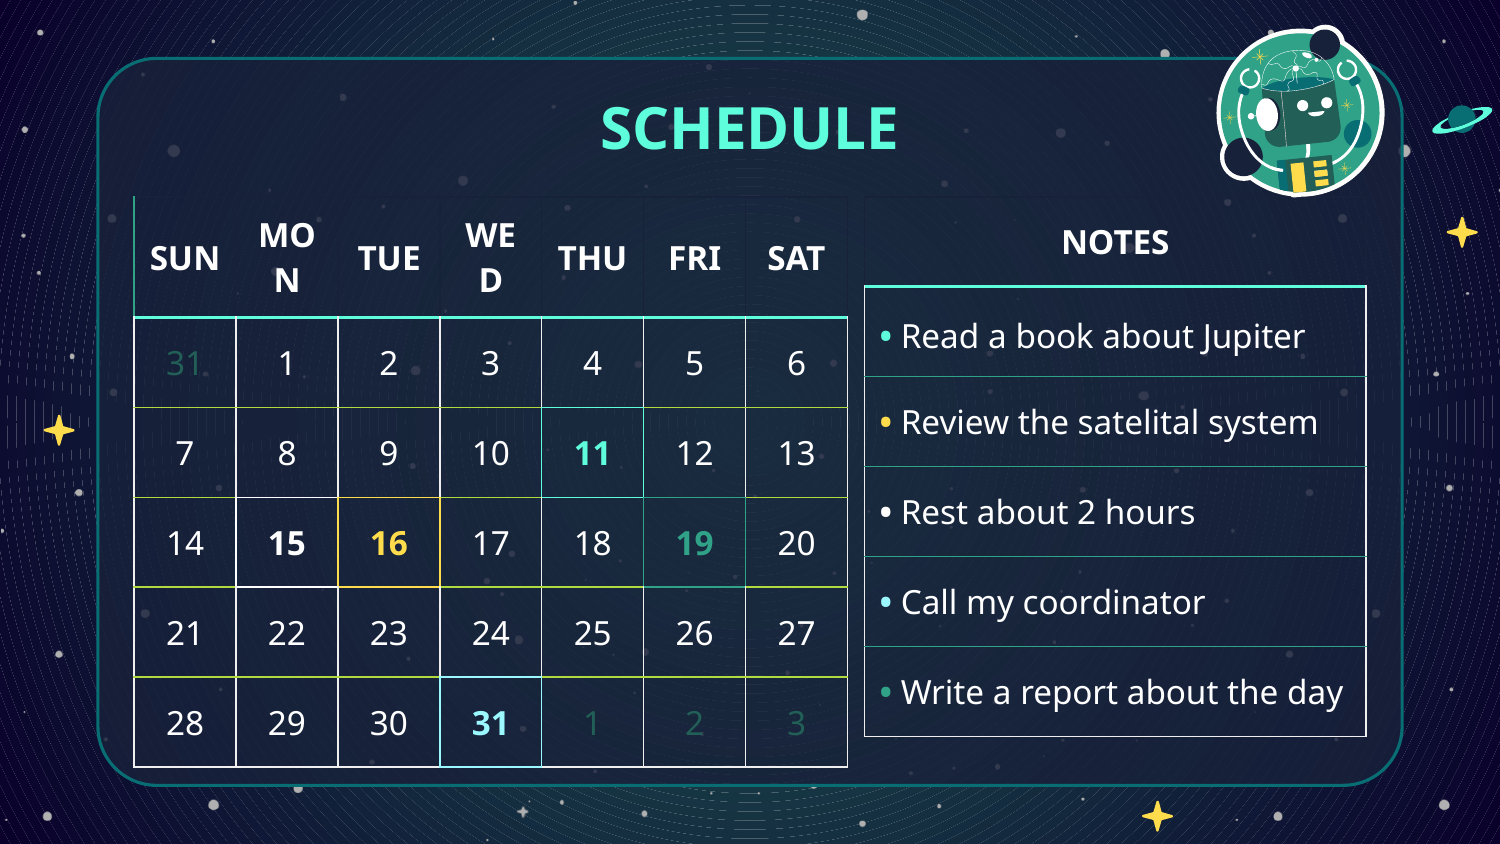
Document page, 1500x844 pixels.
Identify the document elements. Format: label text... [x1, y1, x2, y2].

table_cell 11 [542, 408, 643, 497]
table_cell 15 [237, 498, 337, 586]
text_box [1215, 27, 1385, 197]
picture [2, 2, 1500, 844]
table_cell 1 [237, 319, 337, 407]
table_header NOTES [865, 198, 1365, 285]
table_cell 20 [746, 498, 847, 586]
table_cell • Call my coordinator [865, 557, 1365, 646]
table_cell 10 [441, 408, 541, 497]
table_cell 3 [746, 678, 847, 766]
table_cell 3 [441, 319, 541, 407]
table_cell 9 [339, 408, 439, 497]
table_cell 2 [339, 319, 439, 407]
table_cell 29 [237, 678, 337, 766]
table_cell 4 [542, 319, 643, 407]
table_cell 28 [135, 678, 235, 766]
table_cell • Read a book about Jupiter [865, 288, 1365, 376]
table_header SUN [135, 198, 235, 316]
table_header MON [237, 198, 337, 316]
table_header WED [441, 198, 541, 316]
table_cell • Review the satelital system [865, 377, 1365, 466]
table_cell 25 [542, 588, 643, 676]
table_cell 2 [644, 678, 745, 766]
table_cell 27 [746, 588, 847, 676]
table_cell 12 [644, 408, 745, 497]
table_cell 19 [644, 498, 745, 586]
table_cell 24 [441, 588, 541, 676]
table_cell 30 [339, 678, 439, 766]
table_cell 14 [135, 498, 235, 586]
table_cell 21 [135, 588, 235, 676]
title SCHEDULE [116, 96, 1210, 156]
table_cell 18 [542, 498, 643, 586]
table_cell 1 [542, 678, 643, 766]
table_cell 5 [644, 319, 745, 407]
table_cell 23 [339, 588, 439, 676]
table_cell • Write a report about the day [865, 647, 1365, 736]
table_header FRI [644, 198, 745, 316]
table_cell • Rest about 2 hours [865, 467, 1365, 556]
table_cell 31 [441, 678, 541, 766]
table_header THU [542, 198, 643, 316]
table_cell 31 [135, 319, 235, 407]
table_cell 17 [441, 498, 541, 586]
table_cell 16 [339, 498, 439, 586]
table_cell 7 [135, 408, 235, 497]
table_cell 22 [237, 588, 337, 676]
table_cell 6 [746, 319, 847, 407]
table_header TUE [339, 198, 439, 316]
table_cell 26 [644, 588, 745, 676]
table_header SAT [746, 198, 847, 316]
table_cell 8 [237, 408, 337, 497]
table_cell 13 [746, 408, 847, 497]
